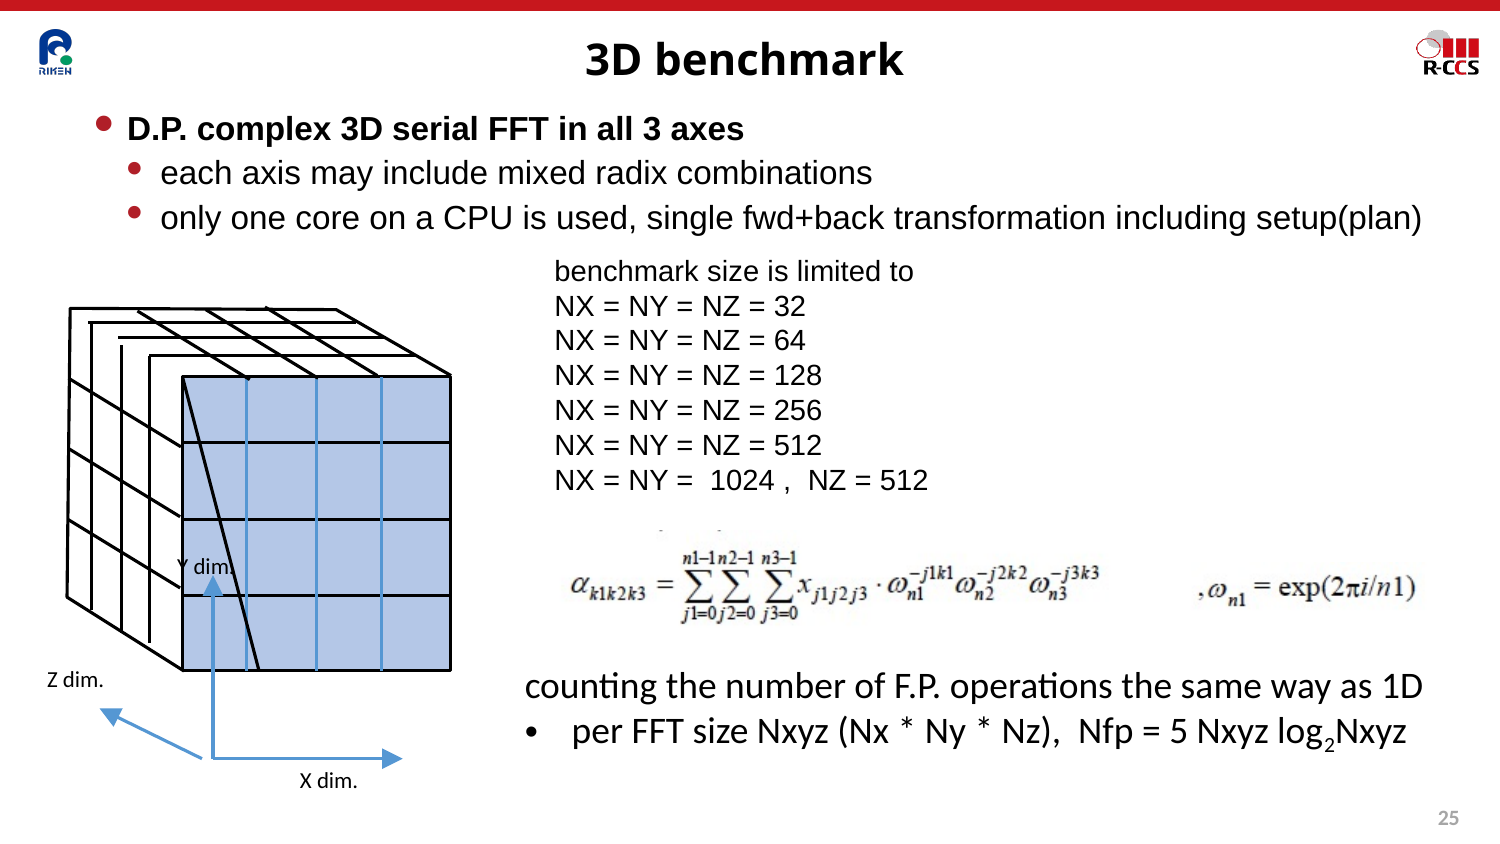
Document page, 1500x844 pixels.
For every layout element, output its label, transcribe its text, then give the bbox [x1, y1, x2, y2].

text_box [66, 306, 452, 672]
slide_number 24 [1129, 795, 1468, 839]
text_box benchmark size is limited to NX = NY = NZ = 32 NX = NY = NZ = 64 NX = NY = NZ = 128 NX = NY = NZ = 256 NX = NY = NZ = 512 NX = NY = 1024 , NZ = 512 [546, 244, 954, 504]
picture [1416, 29, 1479, 75]
list D.P. complex 3D serial FFT in all 3 axes each axis may include mixed radix combinations only one core on a CPU is used, single fwd+back transformation including setup(plan) [78, 107, 1449, 797]
picture [39, 29, 78, 75]
picture [1168, 562, 1452, 624]
picture [513, 529, 1153, 645]
text_box counting the number of F.P. operations the same way as 1D per FFT size Nxyz (Nx * Ny * Nz), Nfp = 5 Nxyz log2Nxyz [509, 653, 1470, 765]
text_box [32, 544, 409, 815]
title 3D benchmark [78, 24, 1411, 90]
